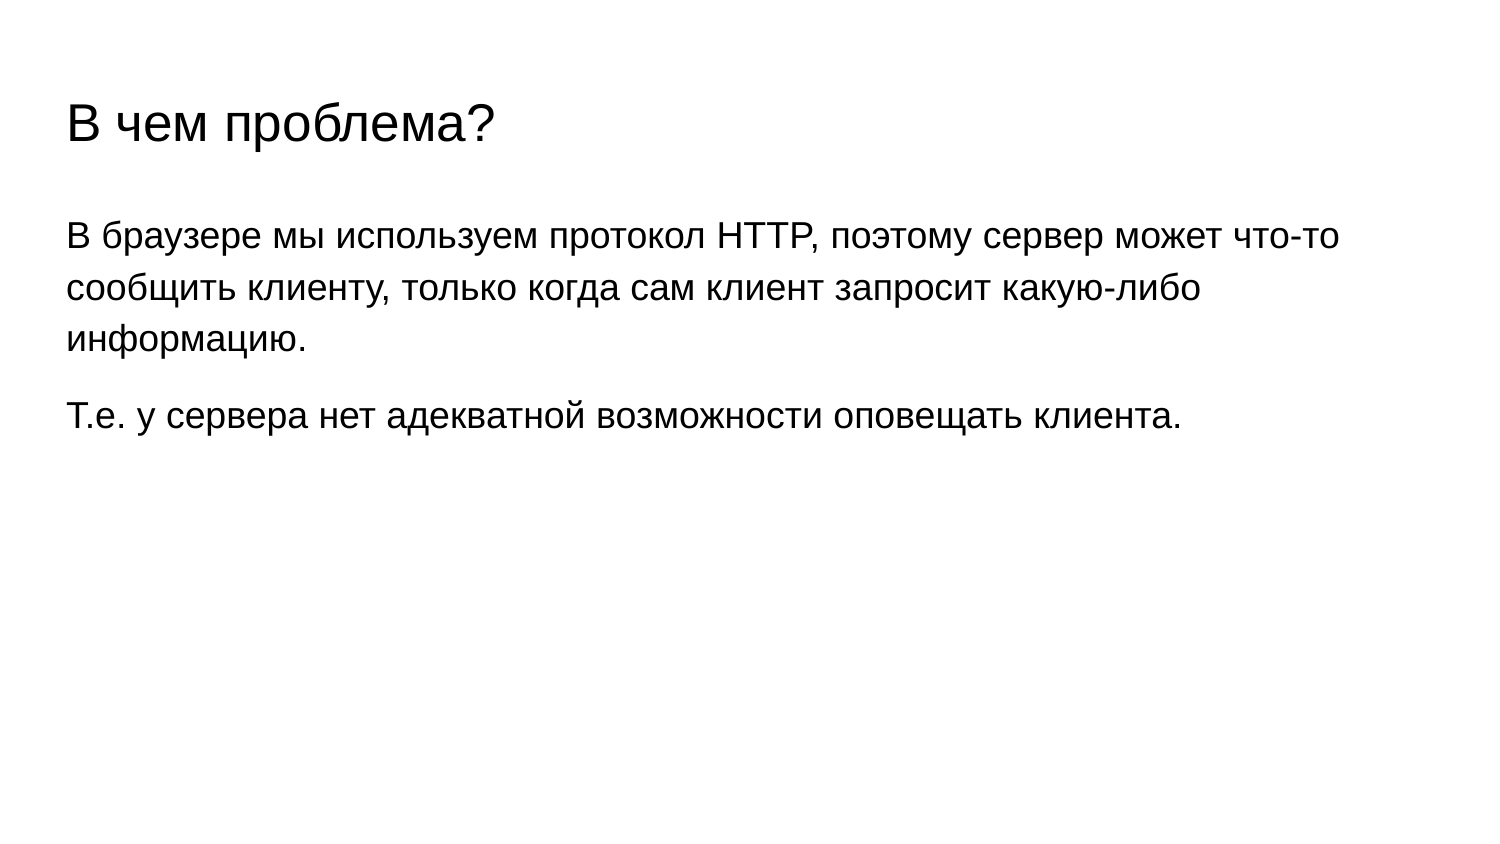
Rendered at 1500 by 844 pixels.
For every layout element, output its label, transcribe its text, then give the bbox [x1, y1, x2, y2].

list В браузере мы используем протокол HTTP, поэтому сервер может что-то сообщить клиенту, только когда сам клиент запросит какую-либо информацию. Т.е. у сервера нет адекватной возможности оповещать клиента. [51, 189, 1449, 750]
title В чем проблема? [51, 72, 1449, 167]
